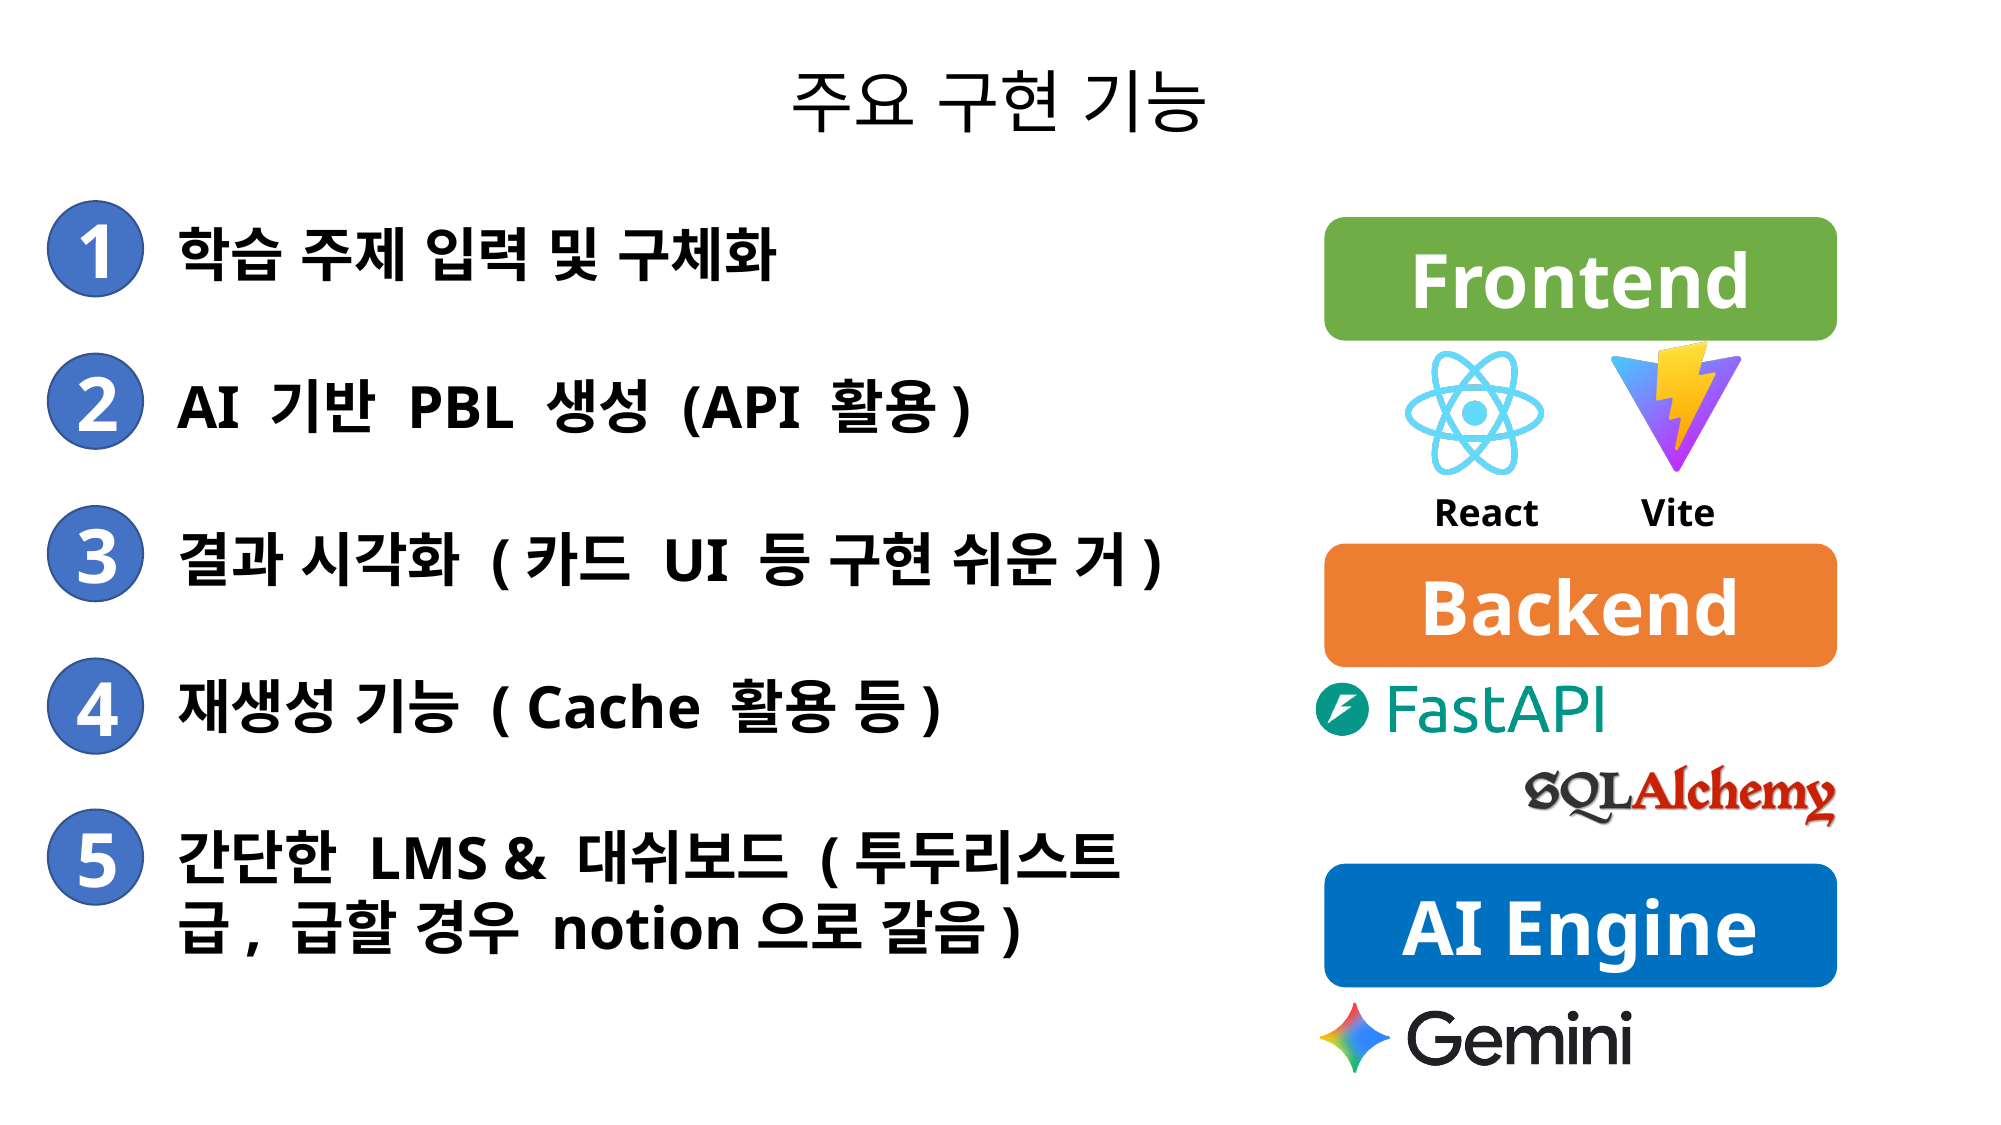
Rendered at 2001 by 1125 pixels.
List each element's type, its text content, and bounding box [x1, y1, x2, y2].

picture [1607, 341, 1744, 475]
text_box 주요 구현 기능 [137, 59, 1863, 150]
text_box 2 [46, 352, 145, 450]
text_box 학습 주제 입력 및 구체화 [162, 210, 1158, 296]
text_box Frontend [1323, 215, 1839, 342]
picture [1405, 351, 1544, 475]
text_box AI Engine [1323, 862, 1839, 989]
text_box Backend [1323, 542, 1839, 669]
text_box 결과 시각화 (카드 UI 등 구현 쉬운 거) [162, 515, 1252, 601]
text_box 5 [46, 808, 145, 906]
text_box 간단한 LMS & 대쉬보드 (투두리스트 급, 급할 경우 notion으로 갈음) [162, 814, 1158, 969]
text_box 1 [46, 200, 145, 298]
picture [1303, 991, 1646, 1085]
text_box 재생성 기능 ( Cache 활용 등) [162, 663, 1158, 748]
text_box AI 기반 PBL 생성 (API 활용) [162, 363, 1158, 448]
text_box 4 [46, 657, 145, 755]
text_box React [1419, 481, 1626, 541]
text_box 3 [46, 505, 145, 603]
text_box Vite [1626, 481, 1838, 541]
picture [1272, 641, 1838, 860]
